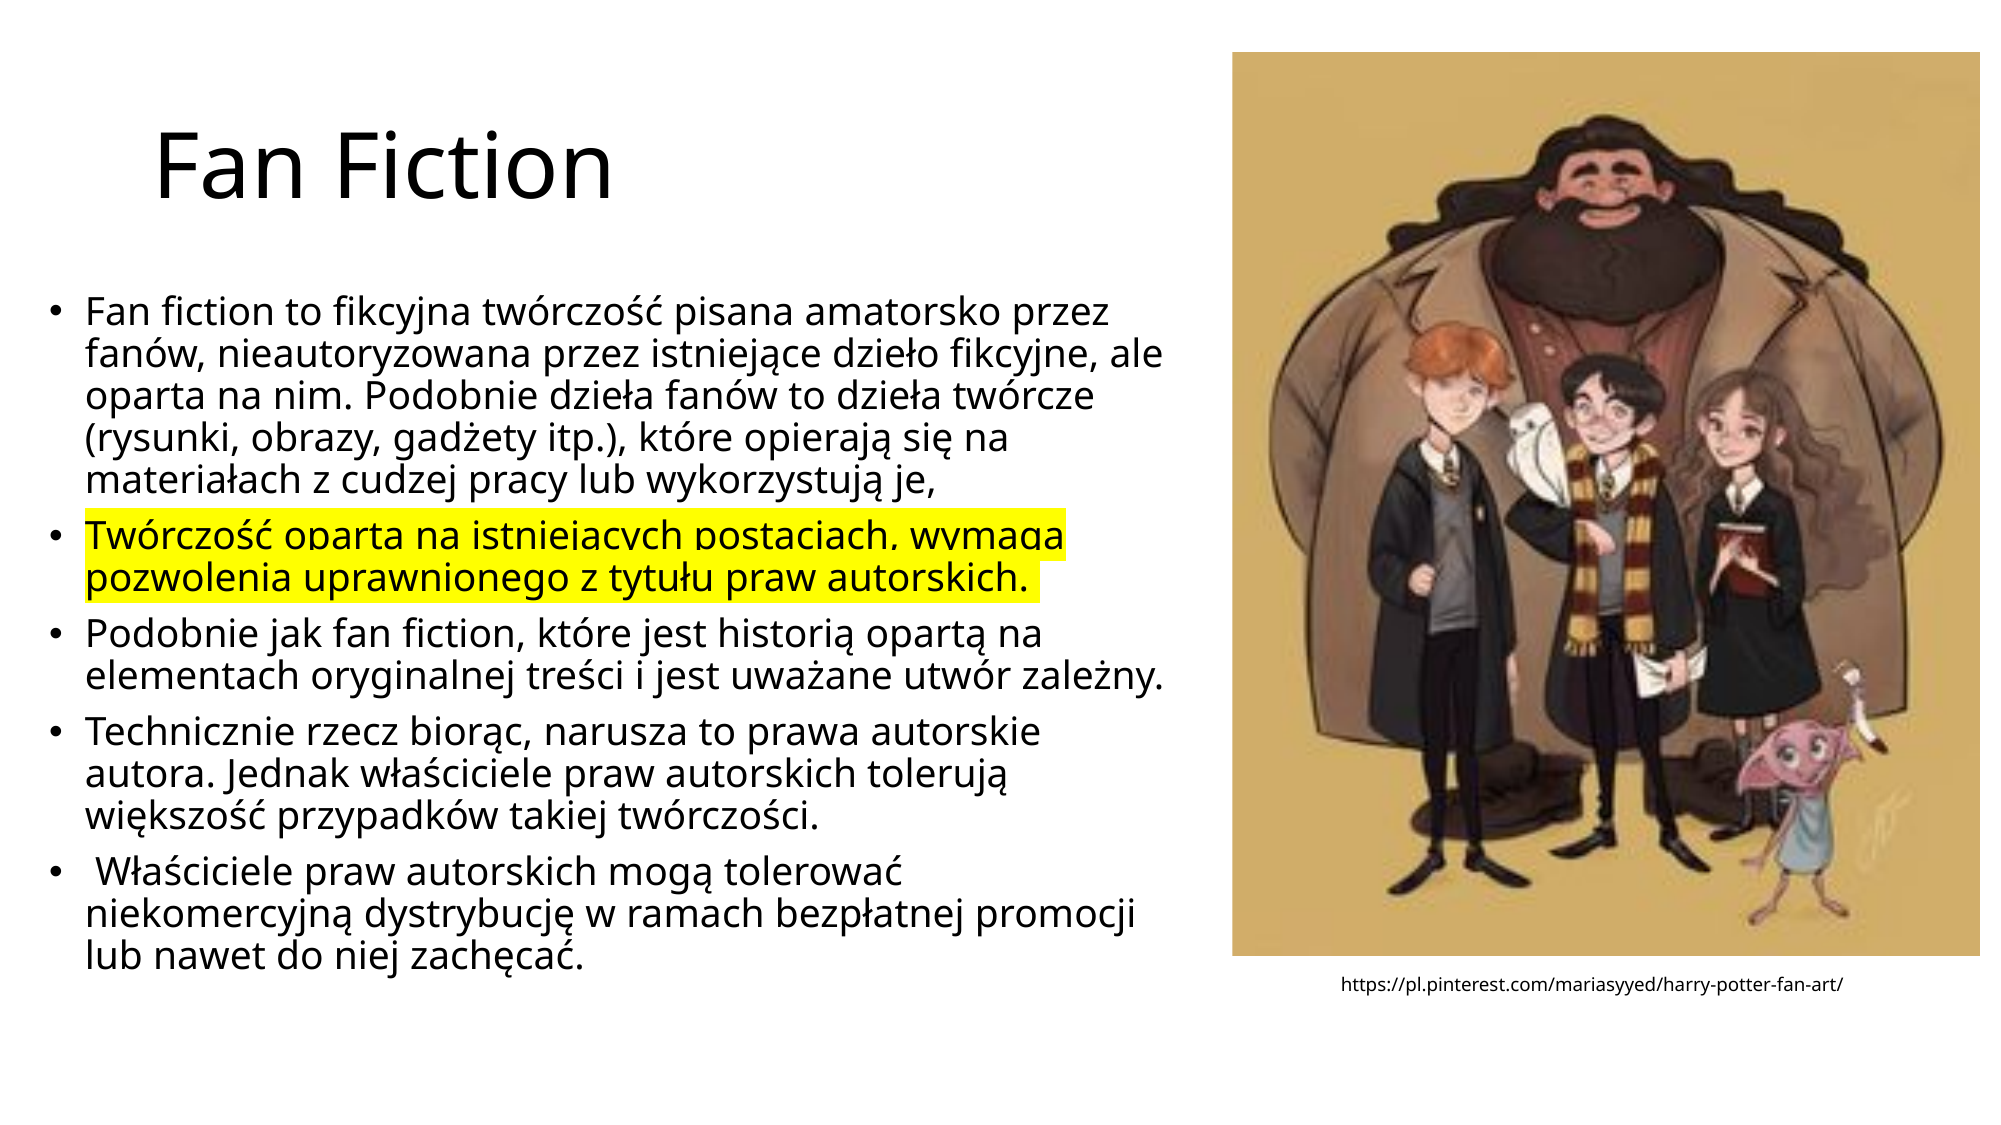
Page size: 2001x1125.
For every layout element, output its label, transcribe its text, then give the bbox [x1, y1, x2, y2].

title Fan Fiction [137, 59, 1231, 278]
text_box https://pl.pinterest.com/mariasyyed/harry-potter-fan-art/ [1326, 965, 2000, 1003]
list Fan fiction to fikcyjna twórczość pisana amatorsko przez fanów, nieautoryzowana przez istniejące dzieło fikcyjne, ale oparta na nim. Podobnie dzieła fanów to dzieła twórcze (rysunki, obrazy, gadżety itp.), które opierają się na materiałach z cudzej pracy lub wykorzystują je, Twórczość oparta na istniejących postaciach, wymaga pozwolenia uprawnionego z tytułu praw autorskich. Podobnie jak fan fiction, które jest historią opartą na elementach oryginalnej treści i jest uważane utwór zależny. Technicznie rzecz biorąc, narusza to prawa autorskie autora. Jednak właściciele praw autorskich tolerują większość przypadków takiej twórczości. Właściciele praw autorskich mogą tolerować niekomercyjną dystrybucję w ramach bezpłatnej promocji lub nawet do niej zachęcać. [34, 284, 1181, 999]
picture [1231, 52, 1981, 956]
